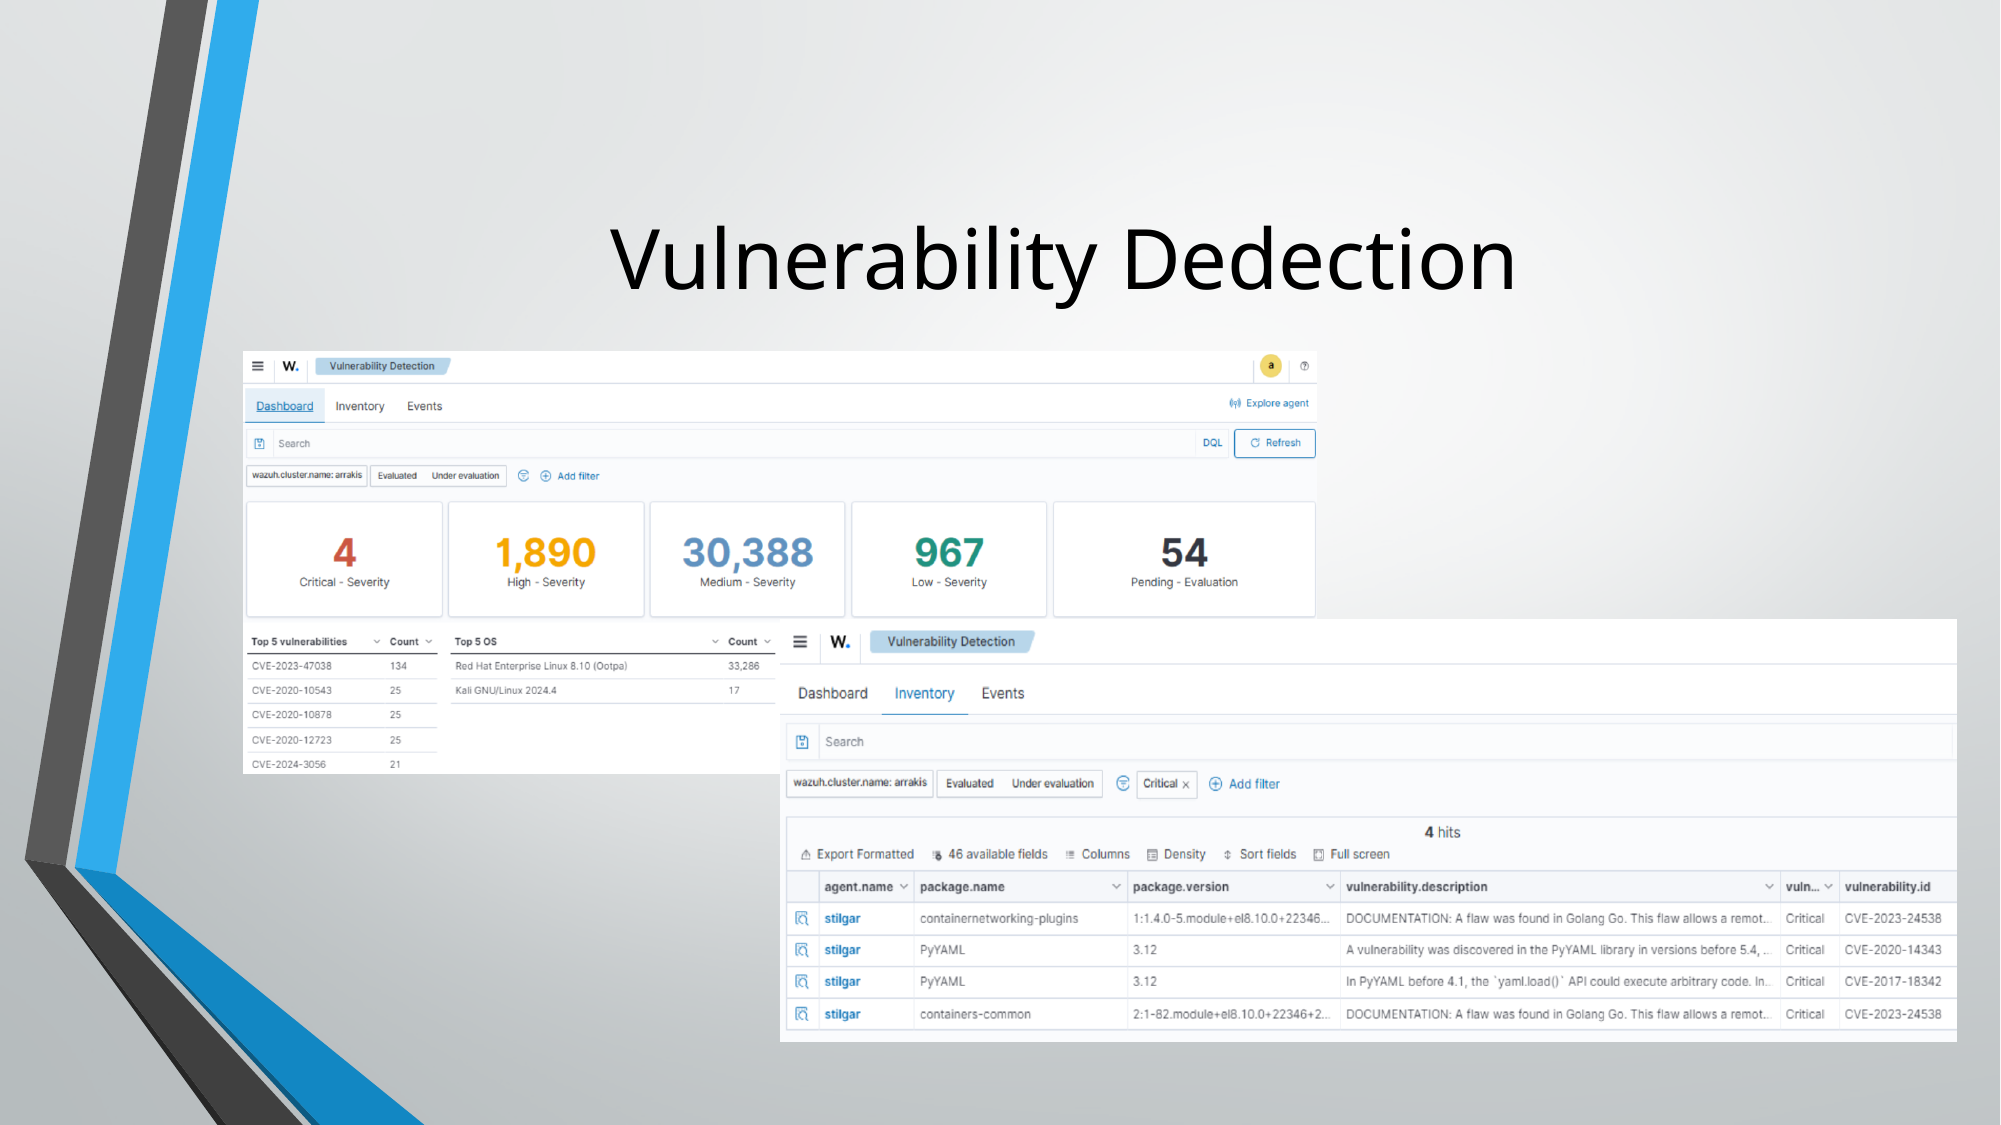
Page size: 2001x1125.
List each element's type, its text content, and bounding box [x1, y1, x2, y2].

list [243, 351, 1318, 774]
picture [779, 619, 1957, 1042]
title Vulnerability Dedection [243, 112, 1887, 400]
